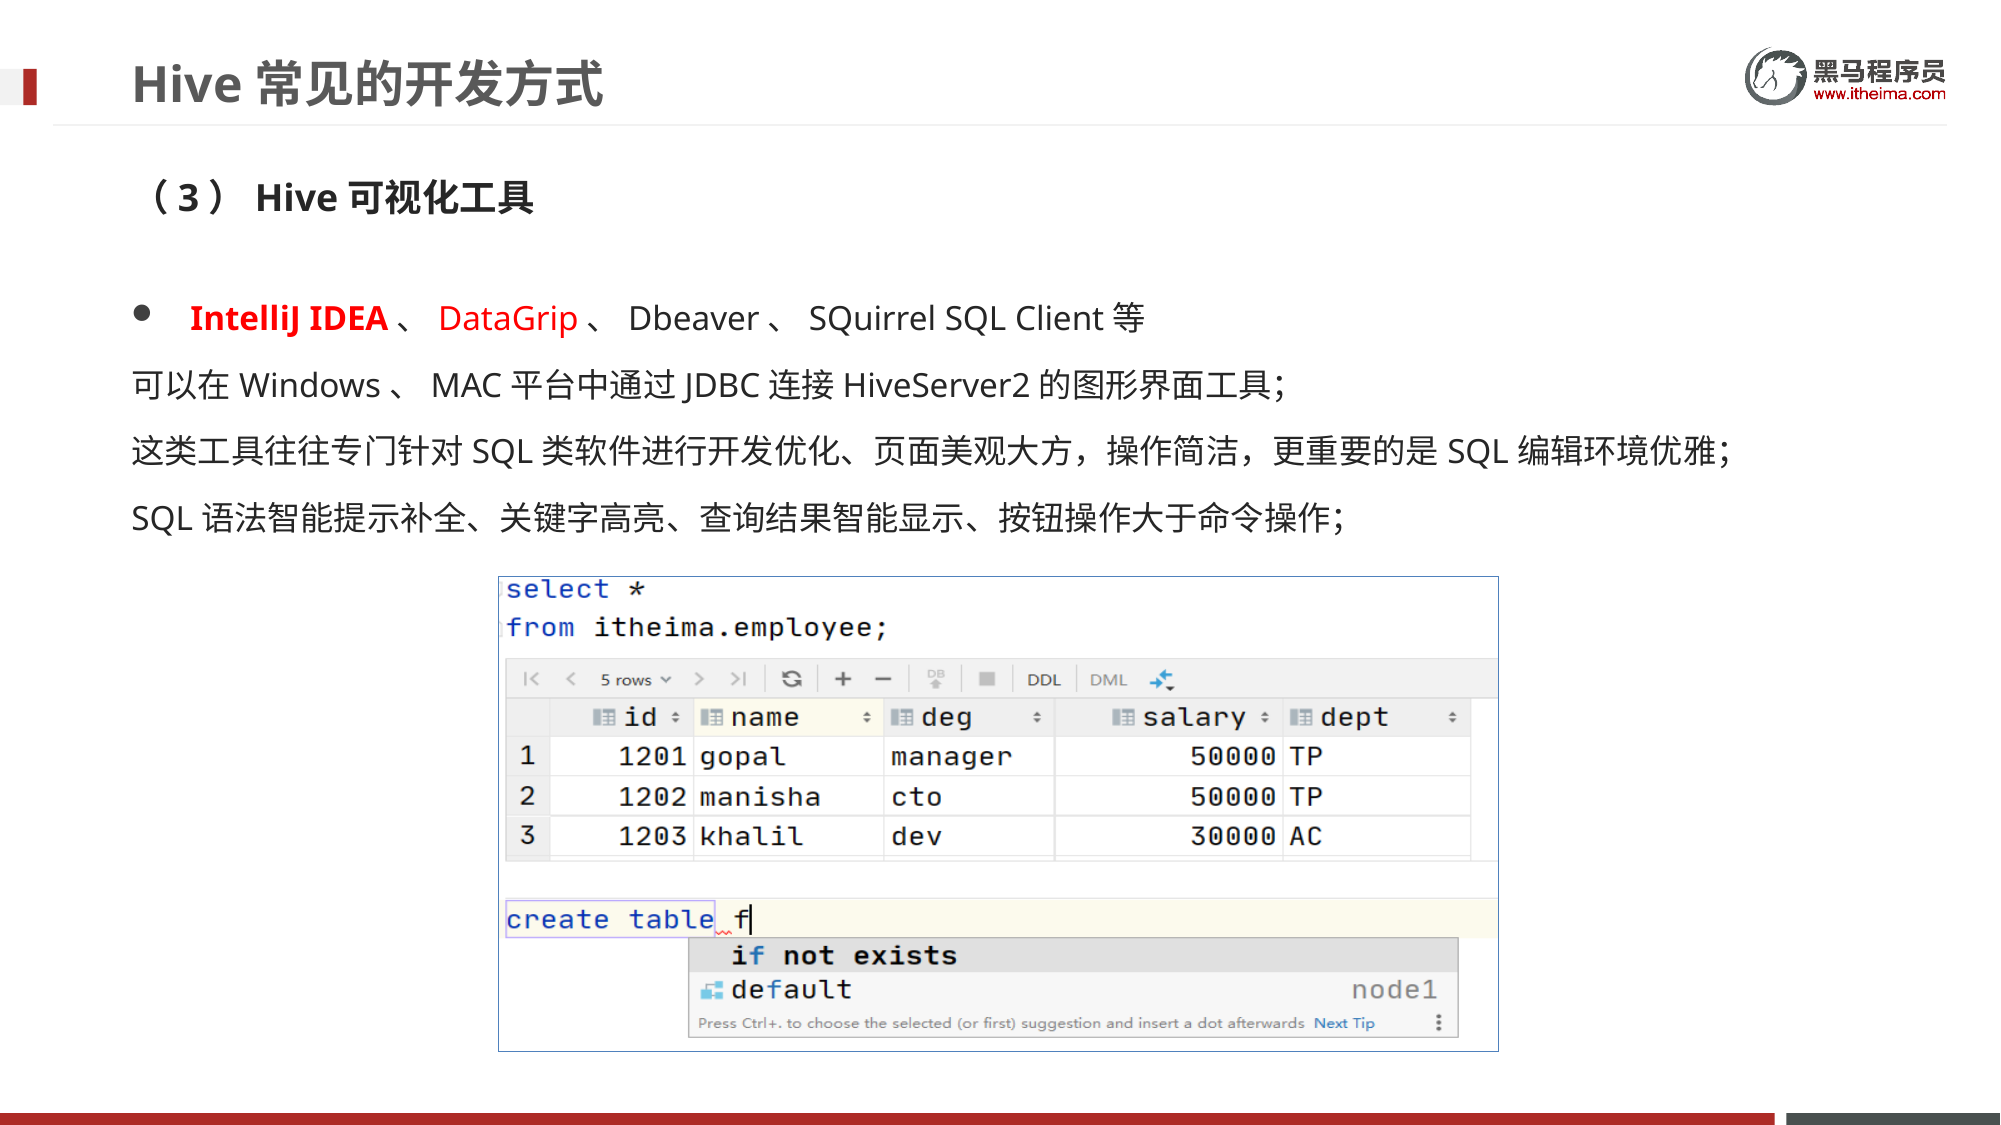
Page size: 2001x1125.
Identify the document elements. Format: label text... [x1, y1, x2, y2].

list IntelliJ IDEA、DataGrip、Dbeaver、SQuirrel SQL Client等 可以在Windows、MAC平台中通过JDBC连接HiveServer2的图形界面工具； 这类工具往往专门针对SQL类软件进行开发优化、页面美观大方，操作简洁，更重要的是SQL编辑环境优雅； SQL语法智能提示补全、关键字高亮、查询结果智能显示、按钮操作大于命令操作； [116, 270, 1880, 963]
picture [1744, 46, 1946, 106]
picture [497, 575, 1499, 1052]
list （3）Hive可视化工具 [116, 154, 1880, 239]
title Hive常见的开发方式 [116, 40, 1556, 125]
